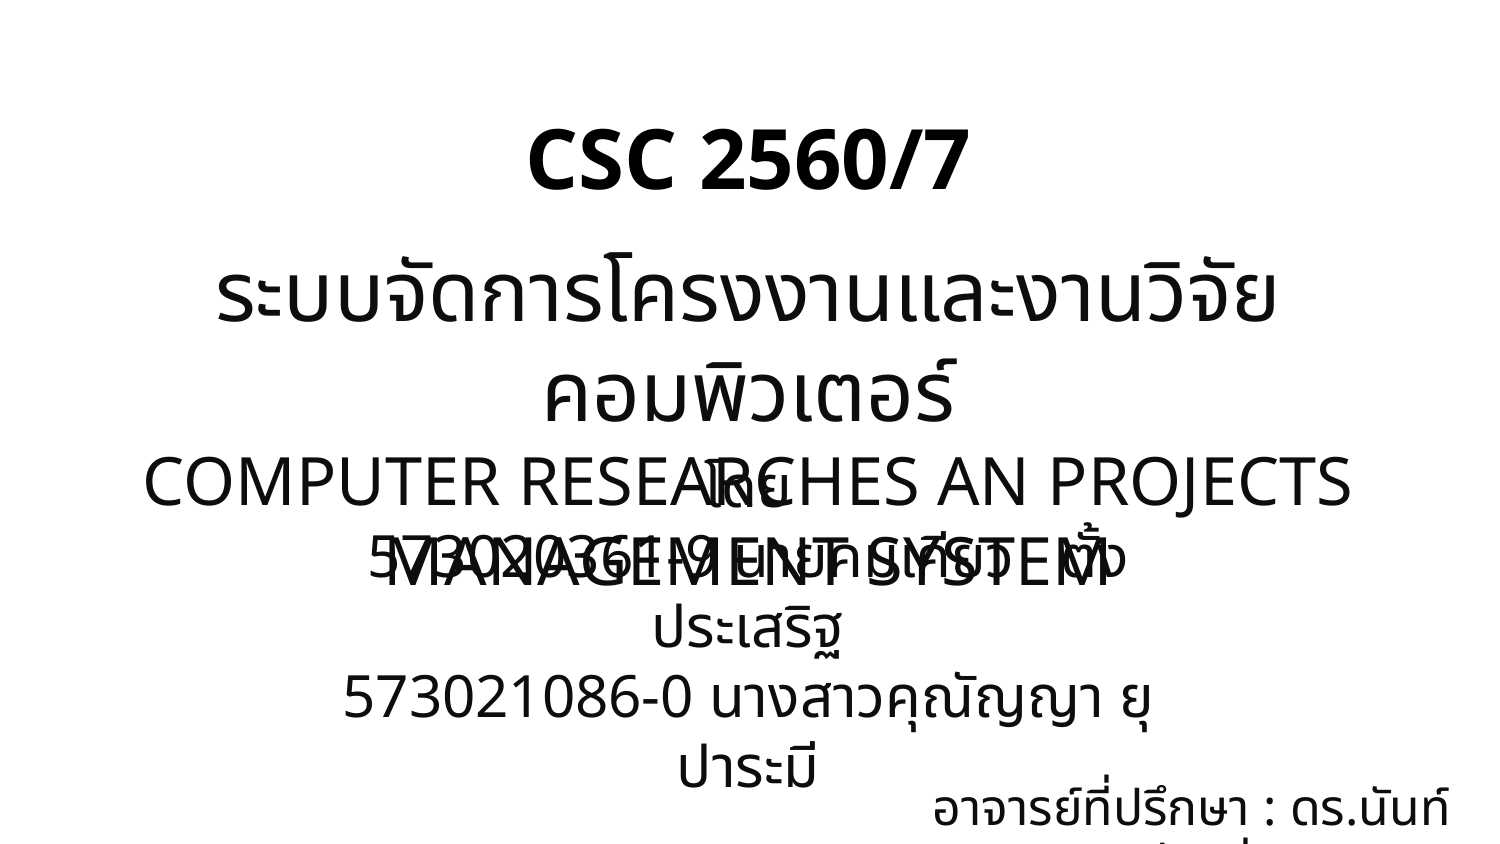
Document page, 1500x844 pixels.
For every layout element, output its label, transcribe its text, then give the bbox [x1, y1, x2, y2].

text_box CSC 2560/7 [510, 91, 986, 214]
text_box โดย 573020361-9 นายคมเคียว ตั้งประเสริฐ 573021086-0 นางสาวคุณัญญา ยุปาระมี [311, 442, 1186, 844]
text_box ระบบจัดการโครงงานและงานวิจัยคอมพิวเตอร์ COMPUTER RESEARCHES AN PROJECTS MANAGEMENT SYSTEM [24, 231, 1472, 606]
text_box อาจารย์ที่ปรึกษา : ดร.นันท์นภัส ม่วงมิ่งสุข [865, 767, 1500, 844]
